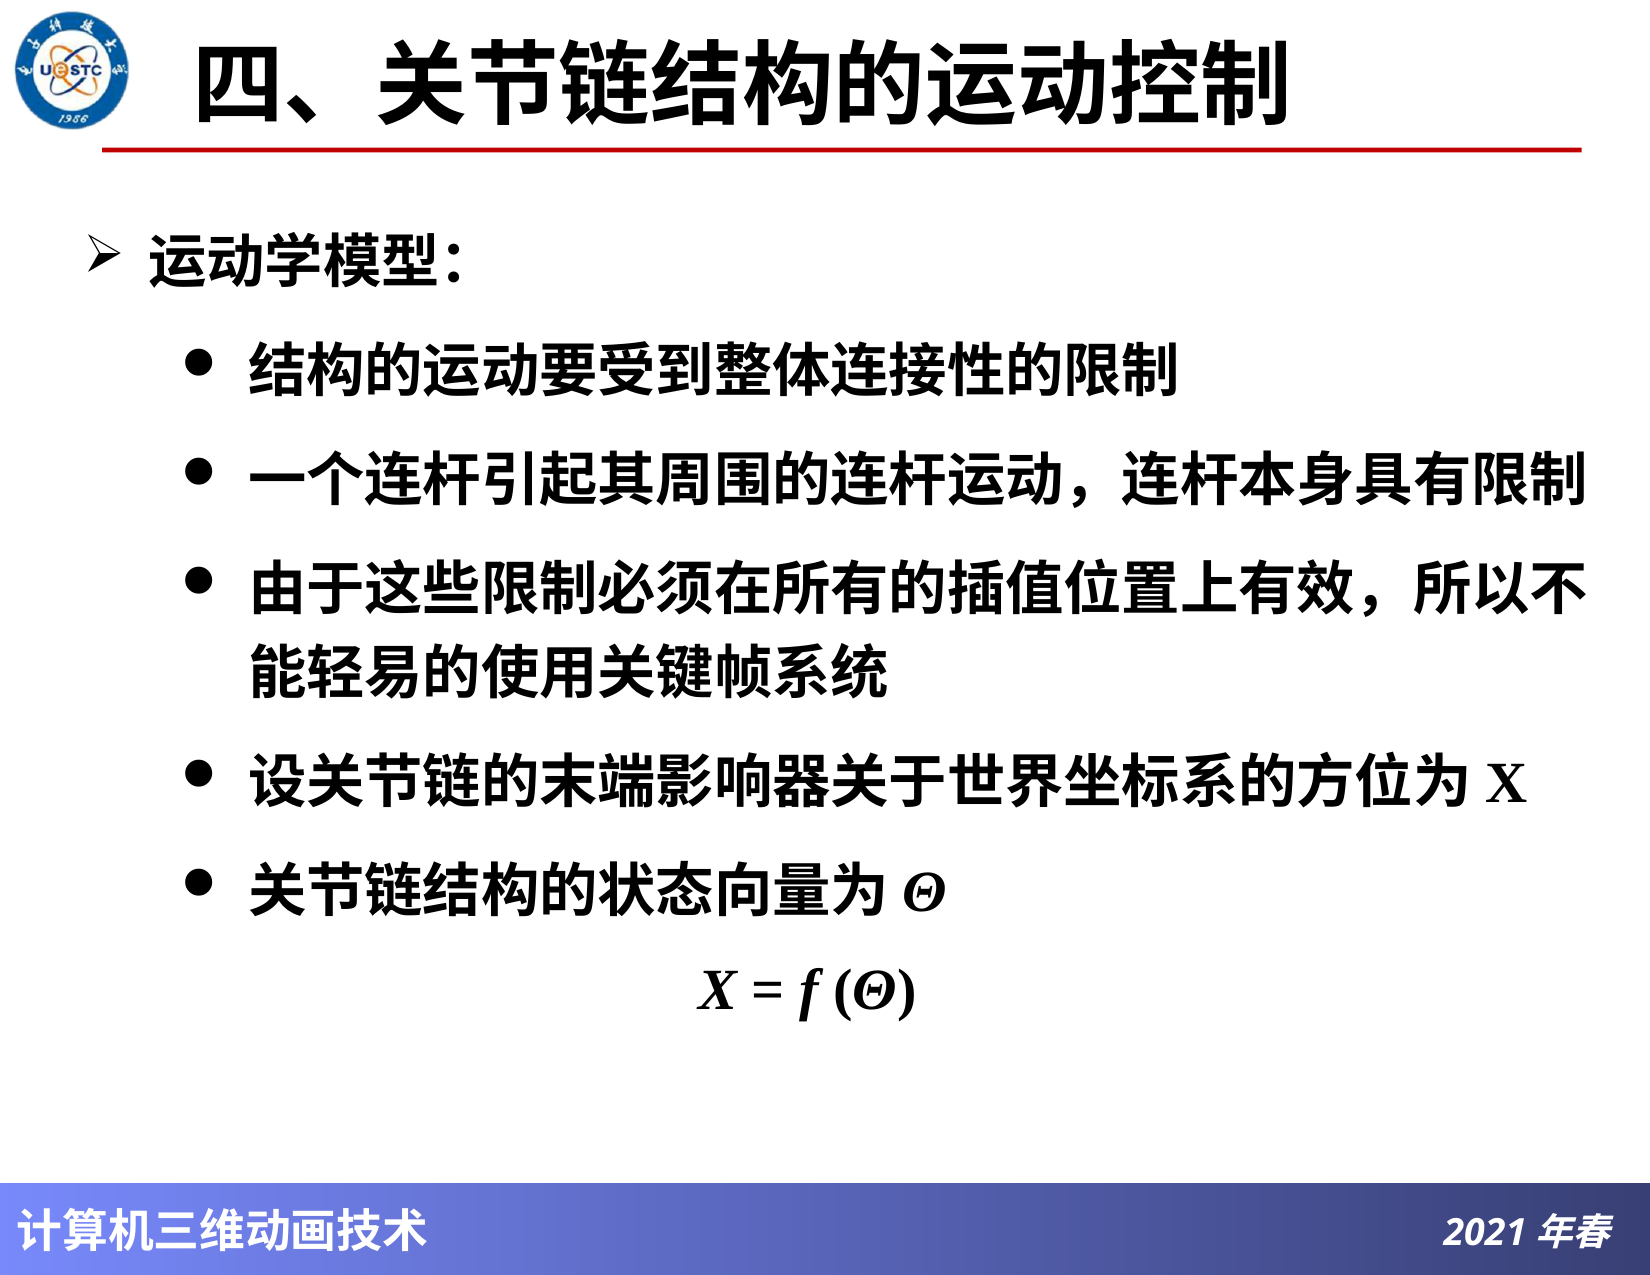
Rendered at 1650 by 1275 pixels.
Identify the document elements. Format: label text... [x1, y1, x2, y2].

picture [0, 0, 136, 140]
list 运动学模型： 结构的运动要受到整体连接性的限制 一个连杆引起其周围的连杆运动，连杆本身具有限制 由于这些限制必须在所有的插值位置上有效，所以不能轻易的使用关键帧系统 设关节链的末端影响器关于世界坐标系的方位为X 关节链结构的状态向量为Θ X = f (Θ) [69, 203, 1623, 1033]
title 四、关节链结构的运动控制 [175, 16, 1582, 145]
